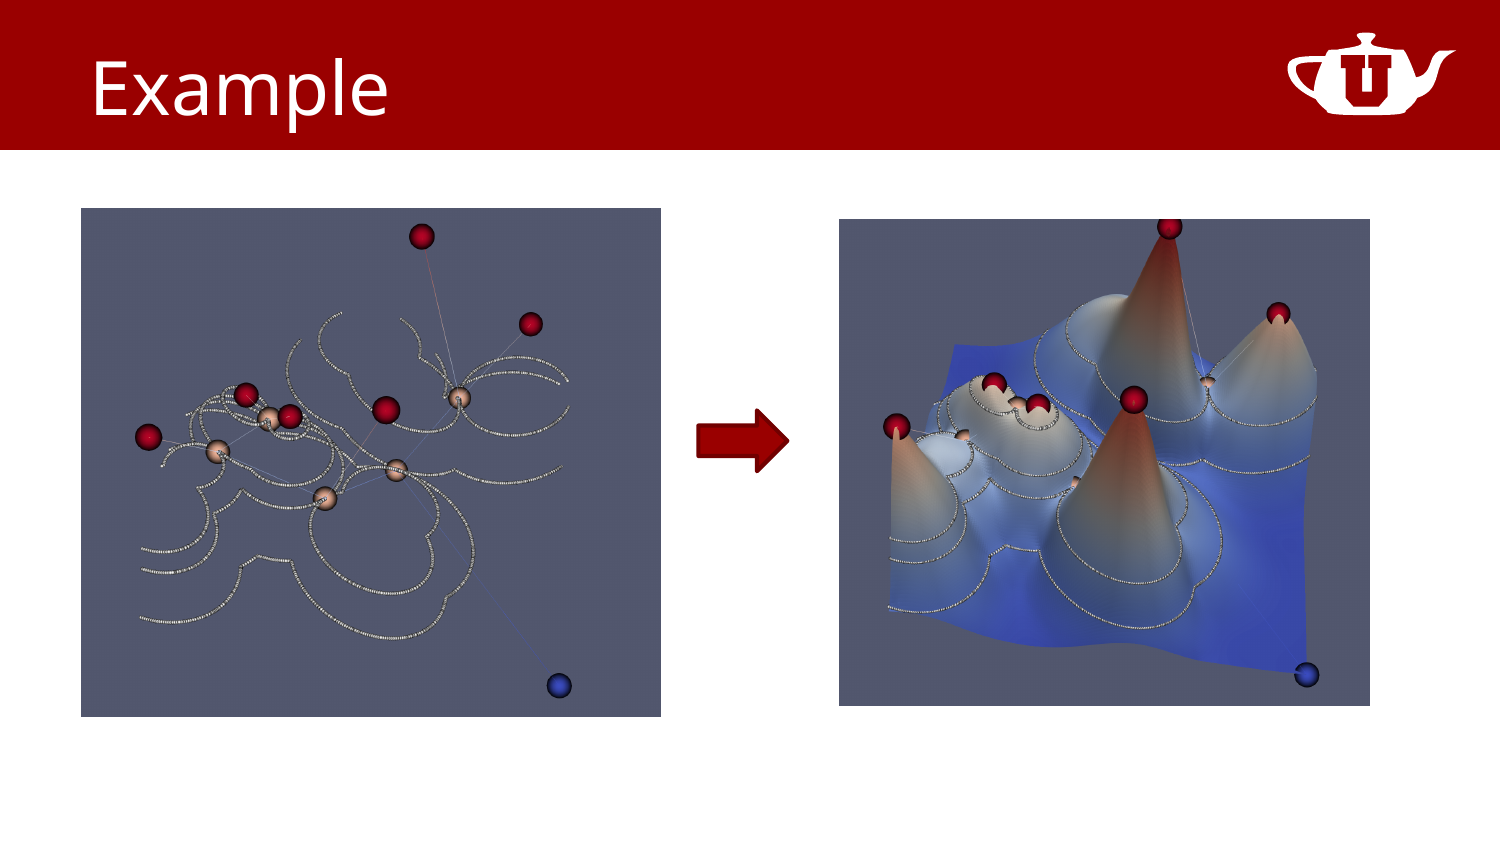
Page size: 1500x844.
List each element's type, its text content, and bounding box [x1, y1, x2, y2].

picture [838, 219, 1370, 706]
picture [80, 208, 662, 717]
text_box [696, 408, 790, 474]
text_box Example [75, 28, 1250, 150]
